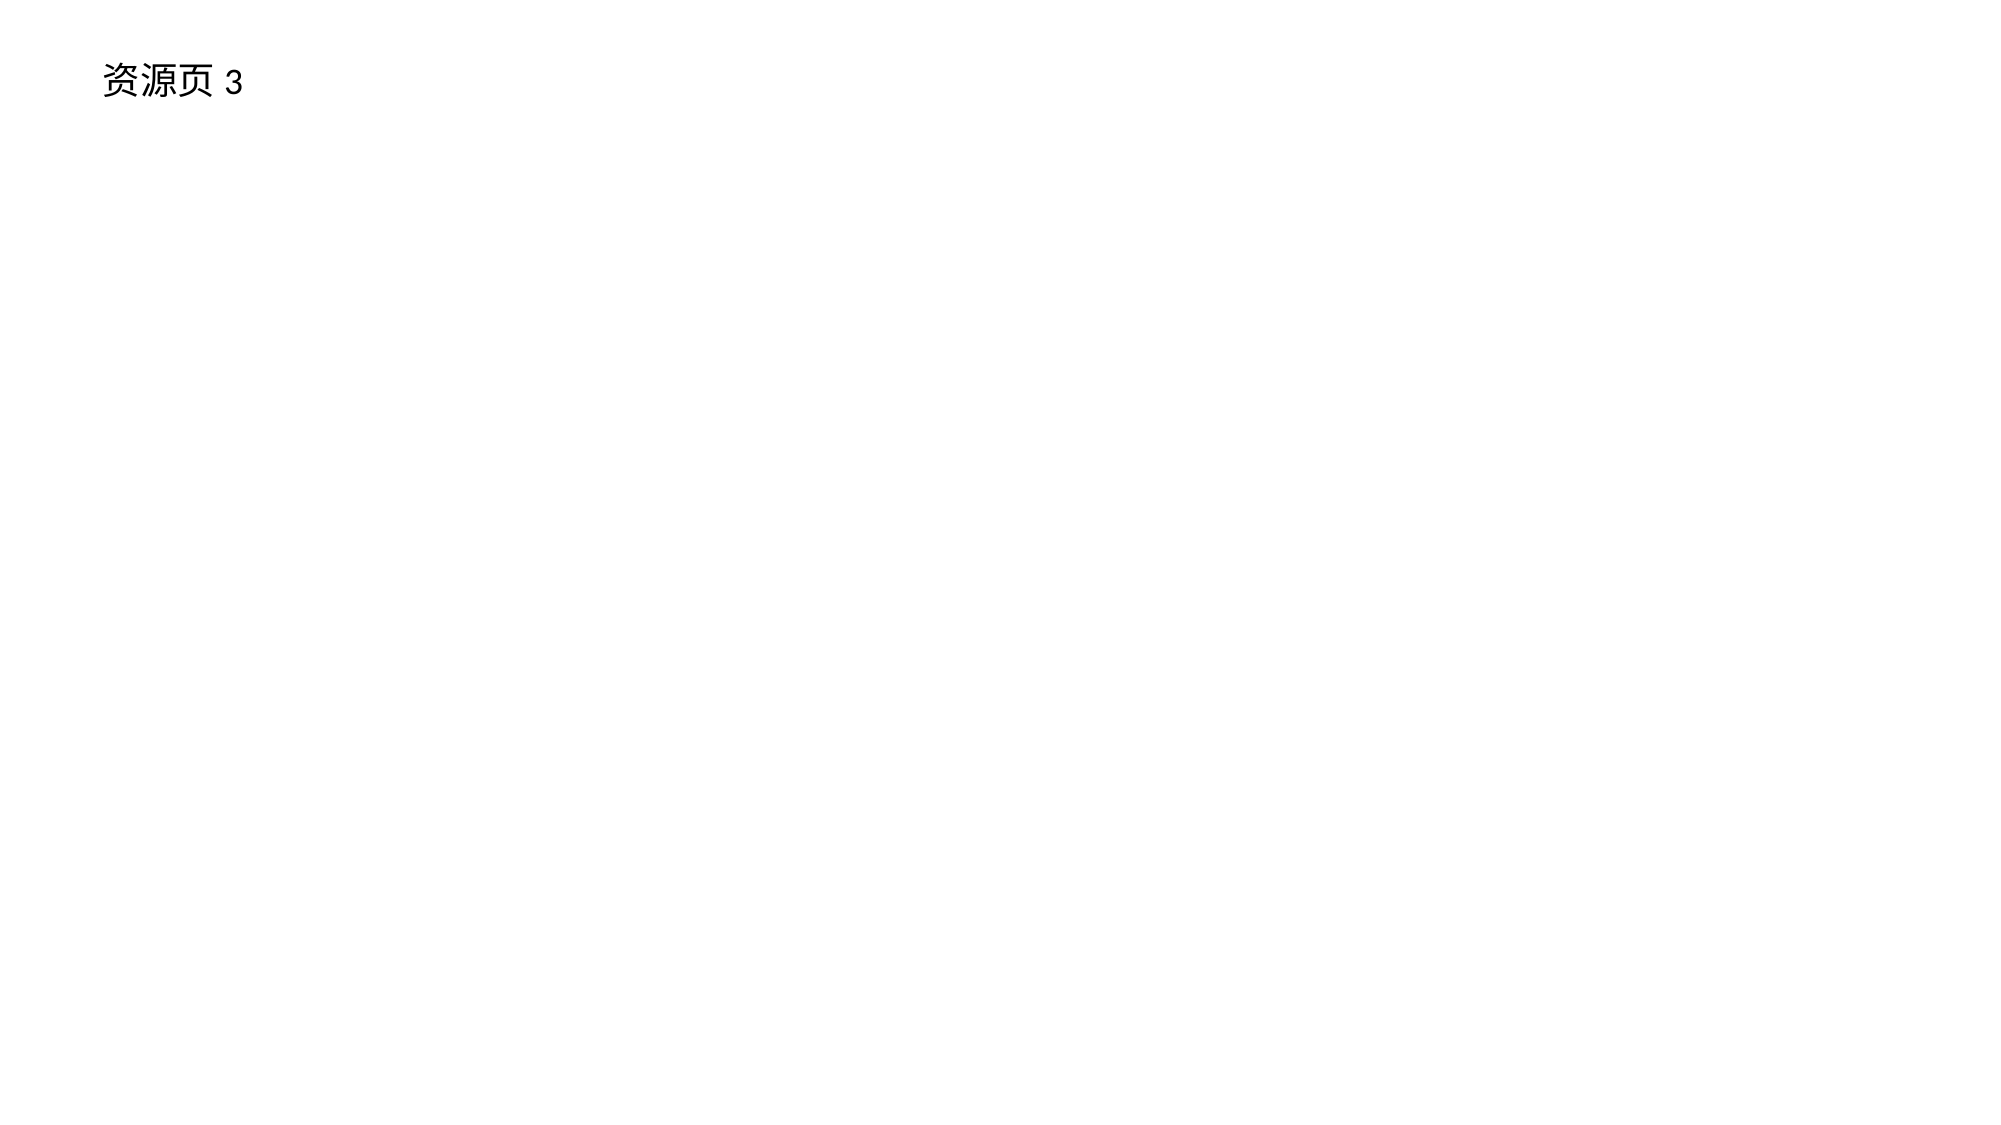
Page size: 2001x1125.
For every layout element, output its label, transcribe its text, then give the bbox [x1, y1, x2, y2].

text_box 资源页3 [87, 49, 275, 110]
